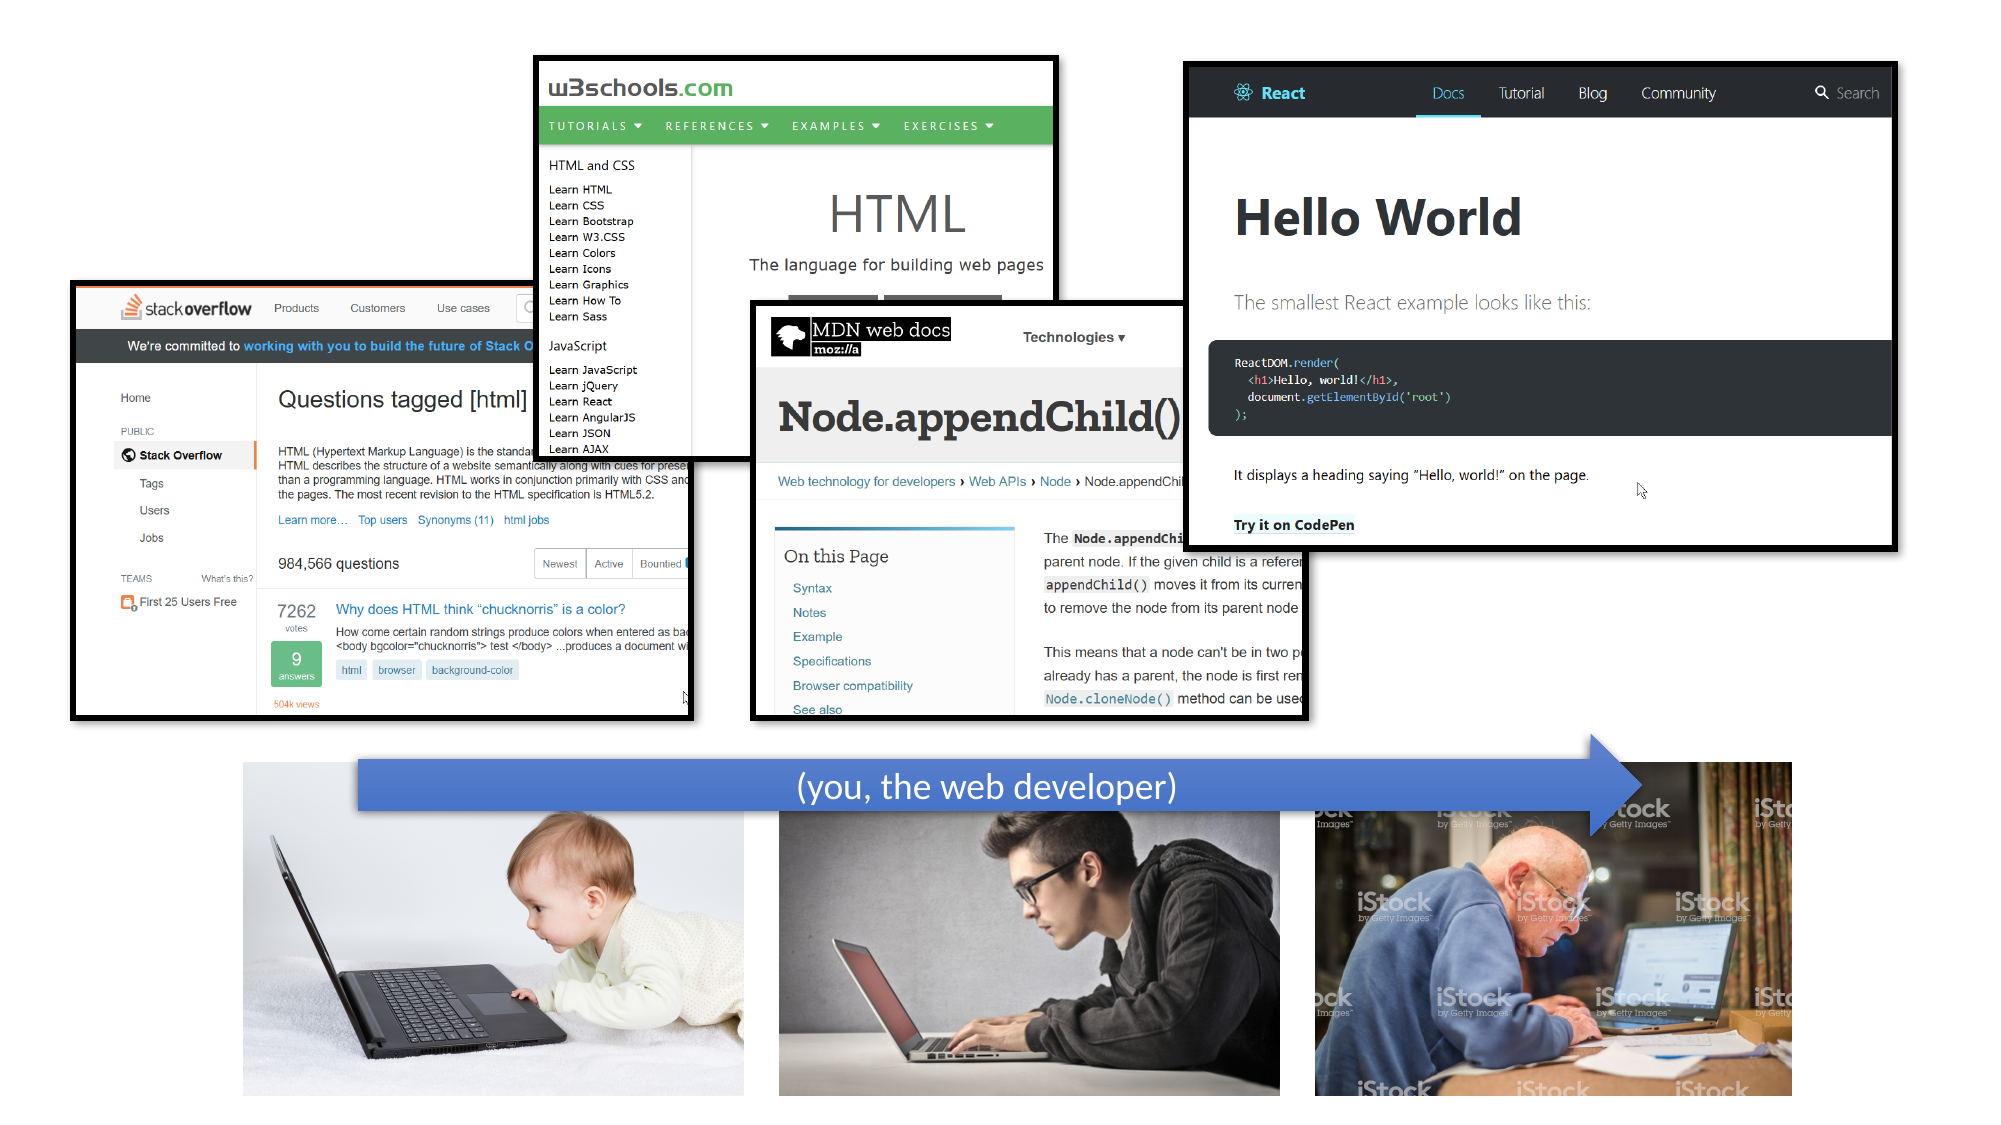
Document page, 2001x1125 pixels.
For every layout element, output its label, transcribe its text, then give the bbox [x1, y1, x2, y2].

text_box (you, the web developer) [358, 733, 1620, 811]
picture [243, 762, 744, 1097]
picture [75, 61, 1892, 715]
picture [1315, 762, 1792, 1097]
picture [779, 762, 1280, 1097]
